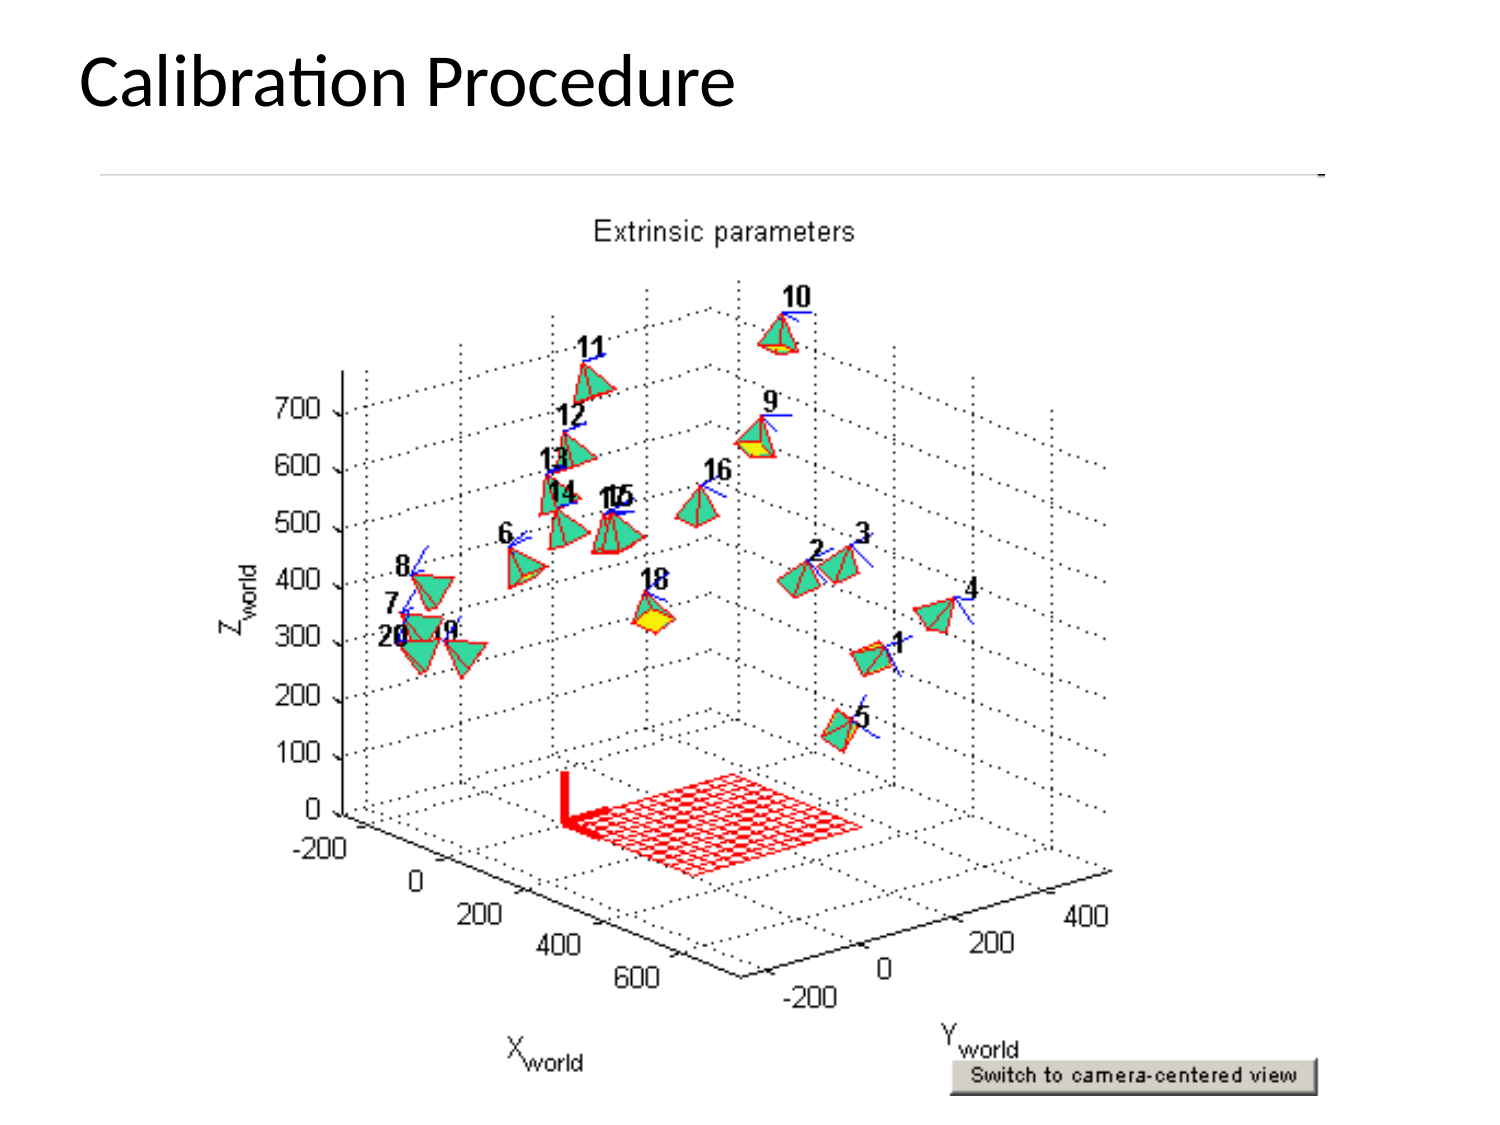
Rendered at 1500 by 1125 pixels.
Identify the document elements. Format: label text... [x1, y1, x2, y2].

text_box [99, 174, 1325, 1096]
title Calibration Procedure [74, 0, 1426, 171]
